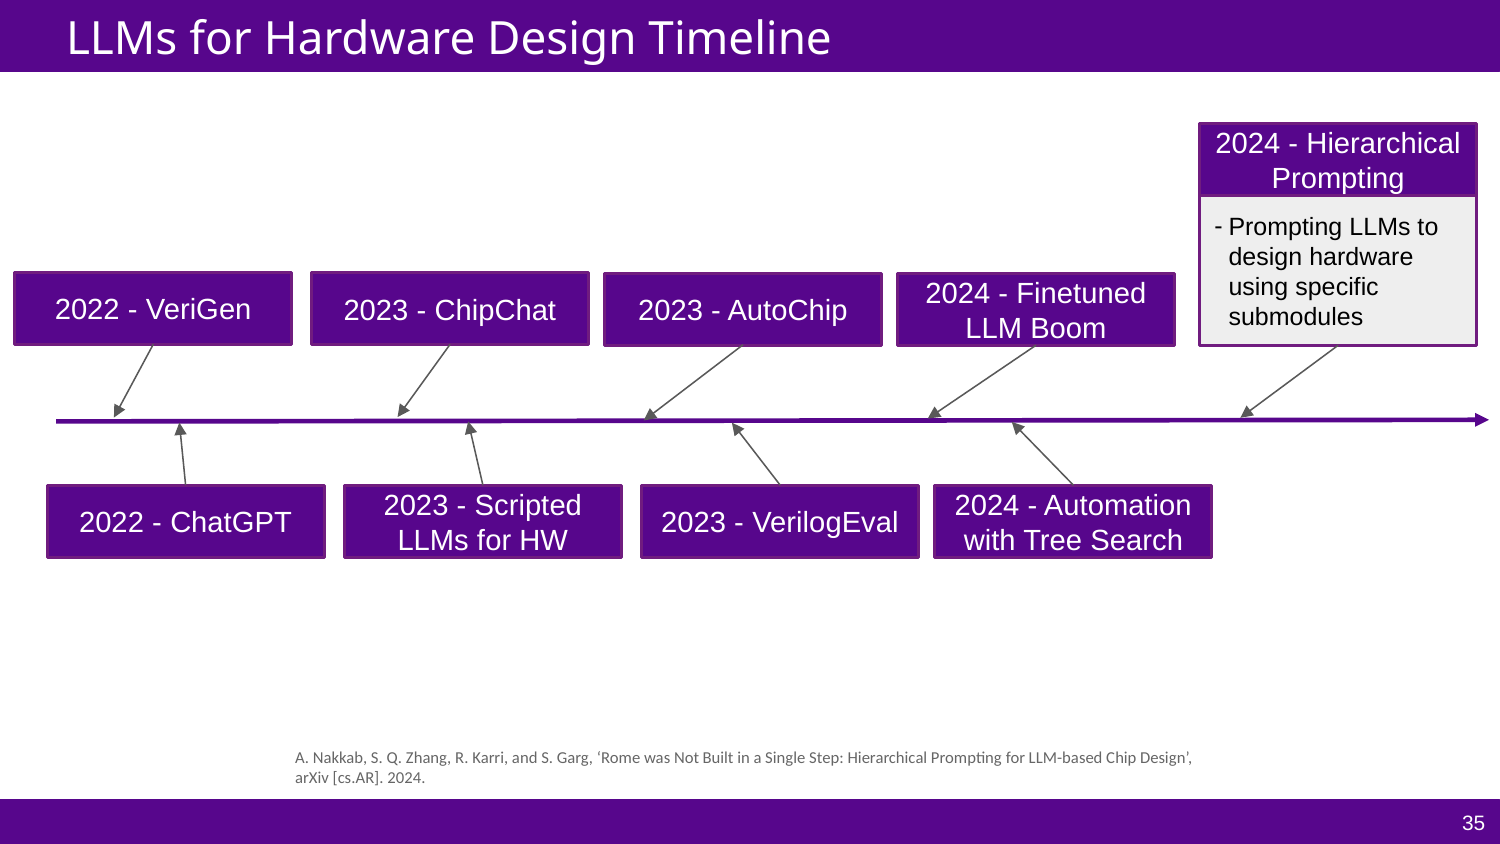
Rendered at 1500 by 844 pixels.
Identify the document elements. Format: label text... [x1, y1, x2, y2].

text_box 2024 - Automation with Tree Search [934, 485, 1212, 558]
text_box 2022 - ChatGPT [47, 485, 325, 558]
title LLMs for Hardware Design Timeline [51, 0, 1449, 73]
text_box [927, 344, 1037, 419]
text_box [467, 421, 484, 486]
slide_number ‹#› [1410, 800, 1500, 844]
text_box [1011, 421, 1074, 486]
text_box 2023 - AutoChip [604, 273, 882, 346]
text_box 2023 - Scripted LLMs for HW [344, 485, 622, 558]
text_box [113, 343, 154, 418]
text_box 2024 - Finetuned LLM Boom [897, 273, 1175, 346]
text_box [397, 344, 451, 418]
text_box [731, 422, 781, 486]
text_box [179, 422, 186, 486]
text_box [643, 344, 744, 421]
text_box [1240, 344, 1339, 418]
text_box 2023 - ChipChat [311, 272, 589, 345]
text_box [1199, 123, 1477, 346]
text_box 2023 - VerilogEval [641, 485, 919, 558]
text_box A. Nakkab, S. Q. Zhang, R. Karri, and S. Garg, ‘Rome was Not Built in a Single Step: Hierarchical Prompting for LLM-based Chip Design’, arXiv [cs.AR]. 2024. [280, 732, 1220, 801]
text_box 2022 - VeriGen [14, 272, 292, 345]
